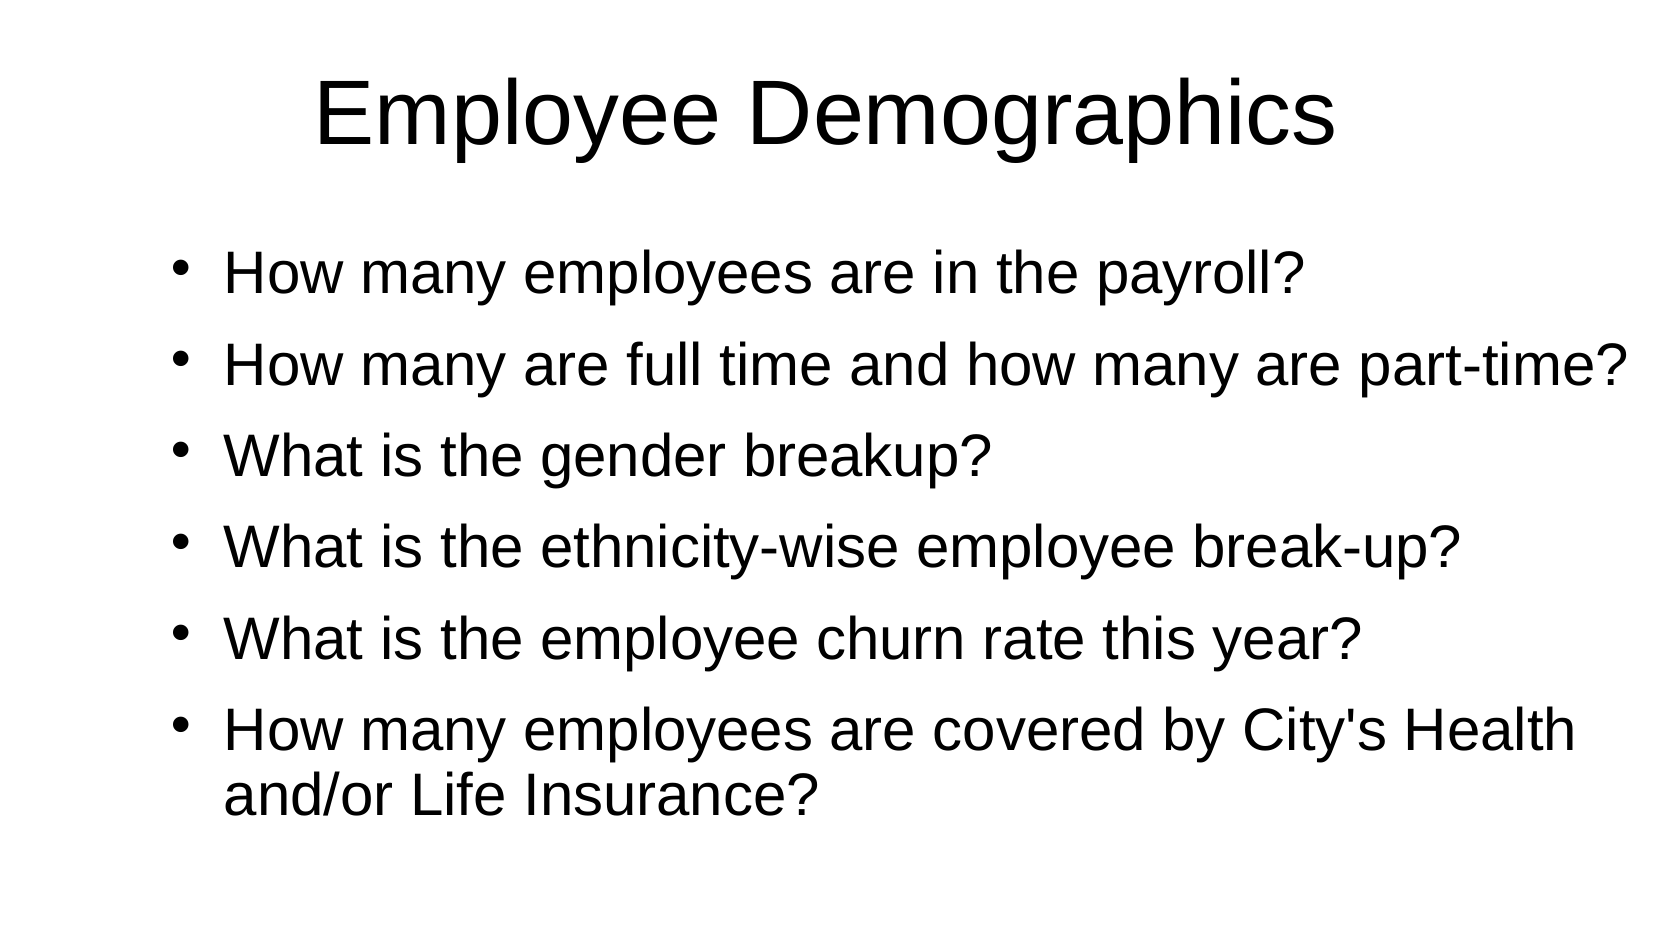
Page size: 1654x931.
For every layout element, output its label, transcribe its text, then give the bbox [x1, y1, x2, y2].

list How many employees are in the payroll? How many are full time and how many are part-time? What is the gender breakup? What is the ethnicity-wise employee break-up? What is the employee churn rate this year? How many employees are covered by City's Health and/or Life Insurance? [153, 241, 1641, 835]
title Employee Demographics [82, 37, 1571, 192]
